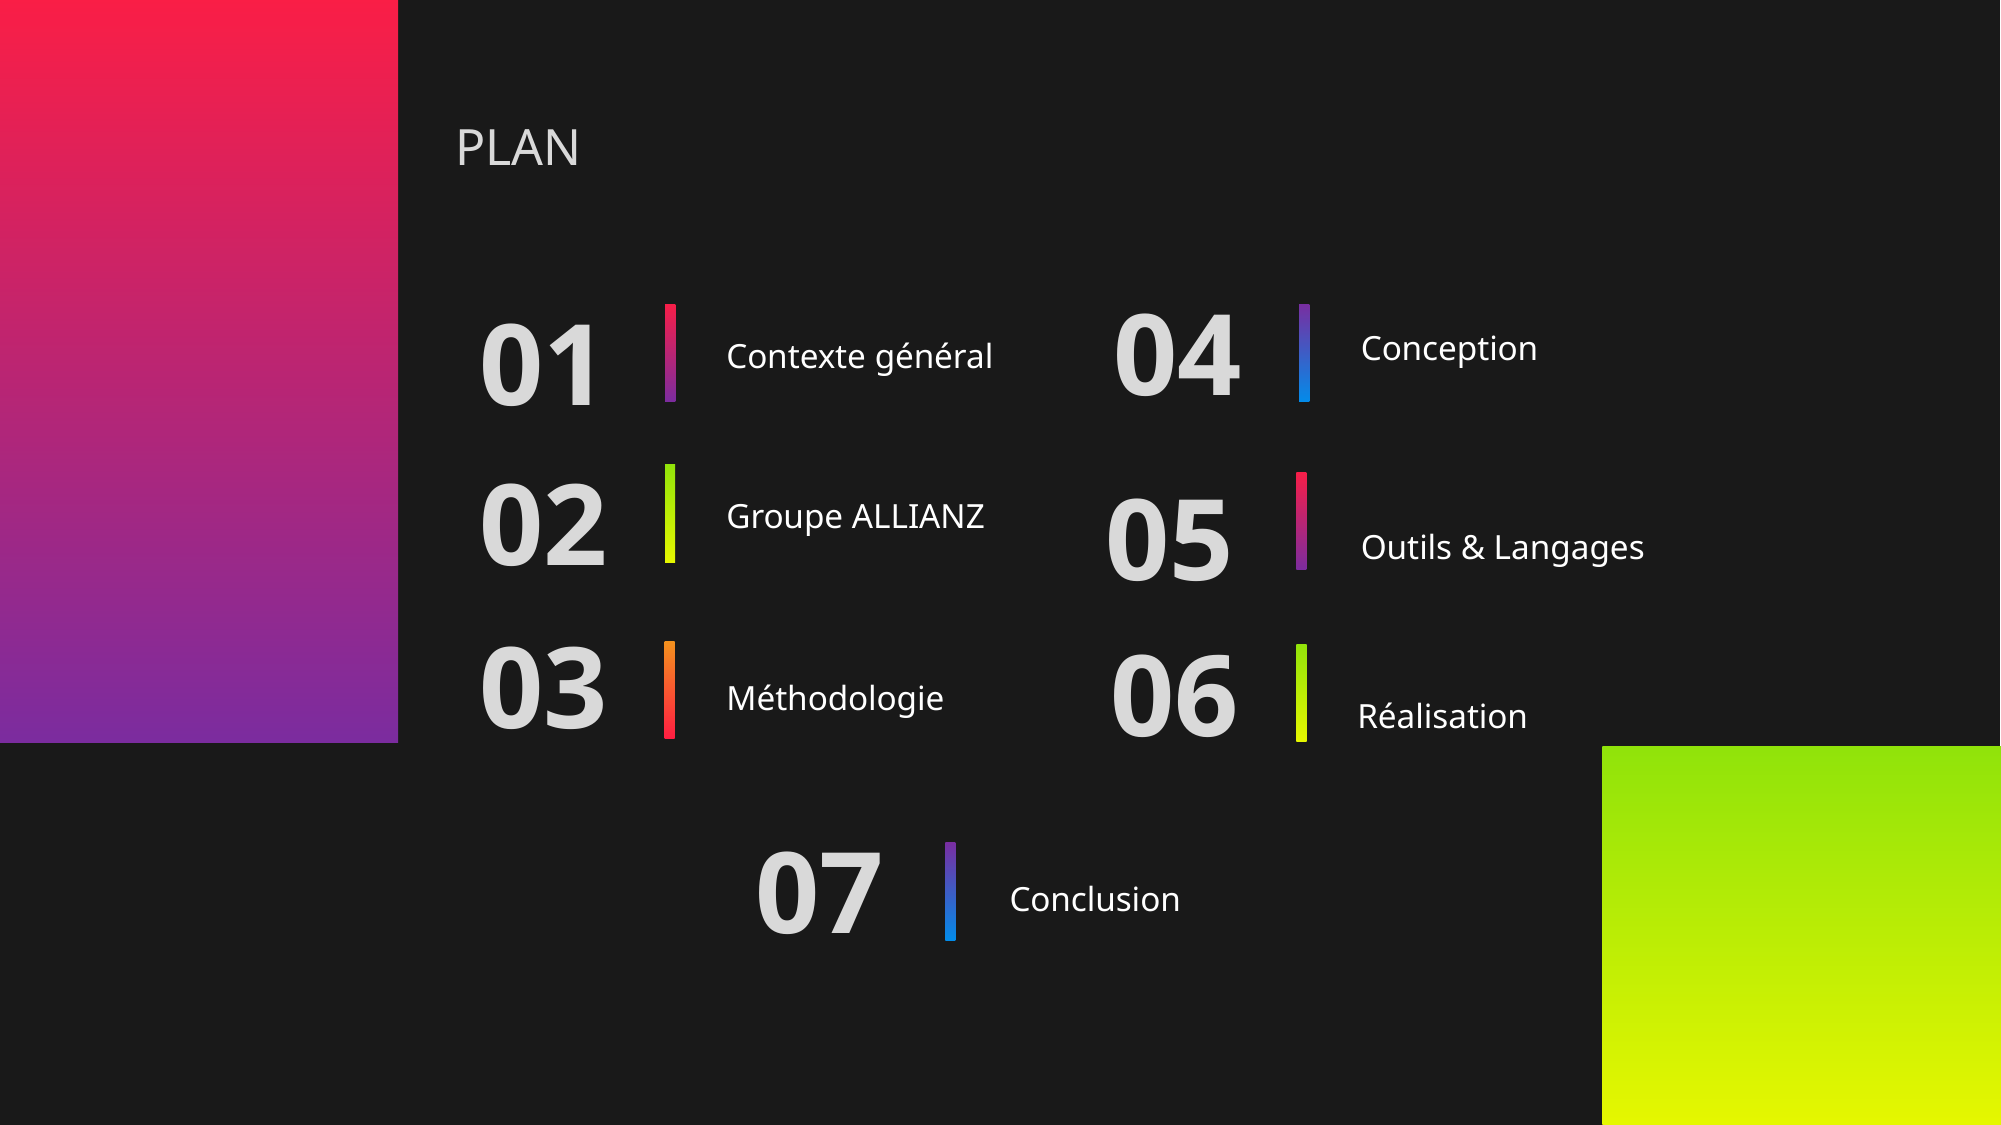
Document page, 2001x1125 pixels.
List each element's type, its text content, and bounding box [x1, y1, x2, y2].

text_box [664, 641, 675, 739]
list 05 [1105, 467, 1239, 603]
text_box [665, 304, 676, 402]
list 01 [479, 247, 657, 407]
list Méthodologie [726, 641, 1004, 778]
list 03 [479, 569, 657, 751]
text_box [945, 842, 956, 941]
list Contexte général [726, 277, 1107, 375]
list Conception [1360, 327, 1618, 428]
list 06 [1110, 624, 1243, 760]
list 04 [1113, 236, 1292, 418]
list 02 [479, 407, 657, 569]
list Réalisation [1357, 637, 1817, 735]
text_box [665, 464, 676, 563]
text_box Conclusion [1009, 842, 1287, 979]
title PLAN [454, 106, 1563, 194]
text_box [1296, 472, 1307, 570]
text_box [1296, 644, 1307, 742]
list Groupe ALLIANZ [726, 400, 1107, 536]
text_box 07 [755, 775, 933, 956]
list Outils & Langages [1360, 468, 1820, 567]
text_box [1299, 304, 1310, 402]
